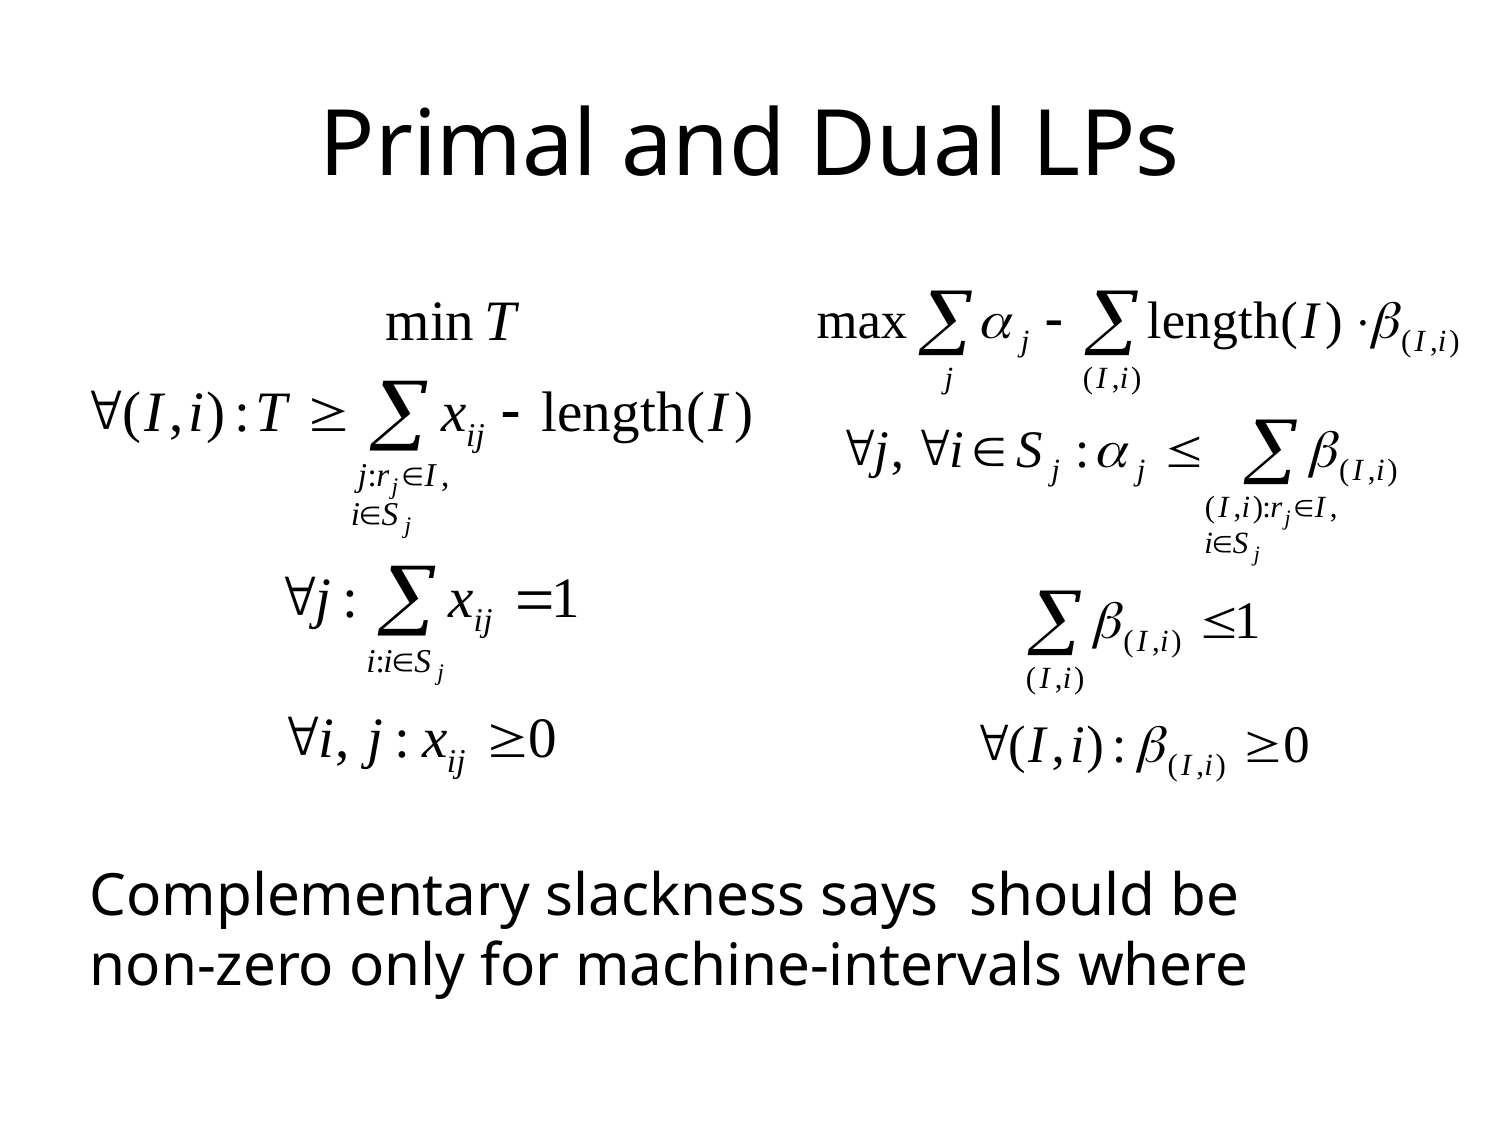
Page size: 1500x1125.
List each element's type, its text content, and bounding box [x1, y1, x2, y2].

title Primal and Dual LPs [74, 44, 1426, 233]
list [74, 287, 803, 793]
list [808, 282, 1473, 793]
